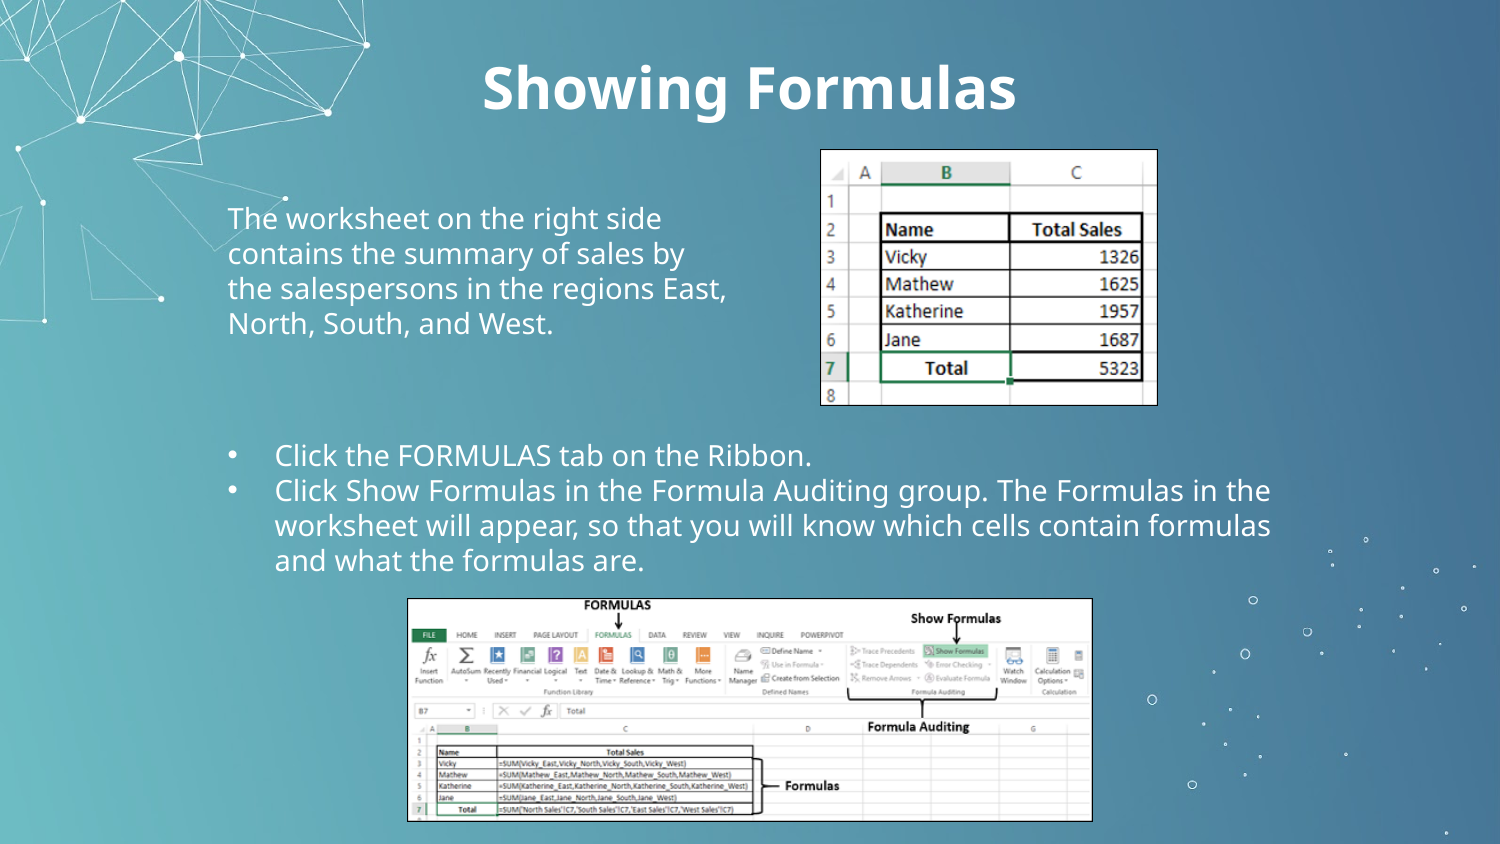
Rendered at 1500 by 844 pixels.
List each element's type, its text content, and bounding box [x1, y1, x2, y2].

text_box Click the FORMULAS tab on the Ribbon. Click Show Formulas in the Formula Auditing group. The Formulas in the worksheet will appear, so that you will know which cells contain formulas and what the formulas are. [212, 429, 1288, 600]
text_box The worksheet on the right side contains the summary of sales by the salespersons in the regions East, North, South, and West. [212, 192, 750, 363]
title Showing Formulas [322, 36, 1178, 150]
picture [0, 0, 1500, 844]
